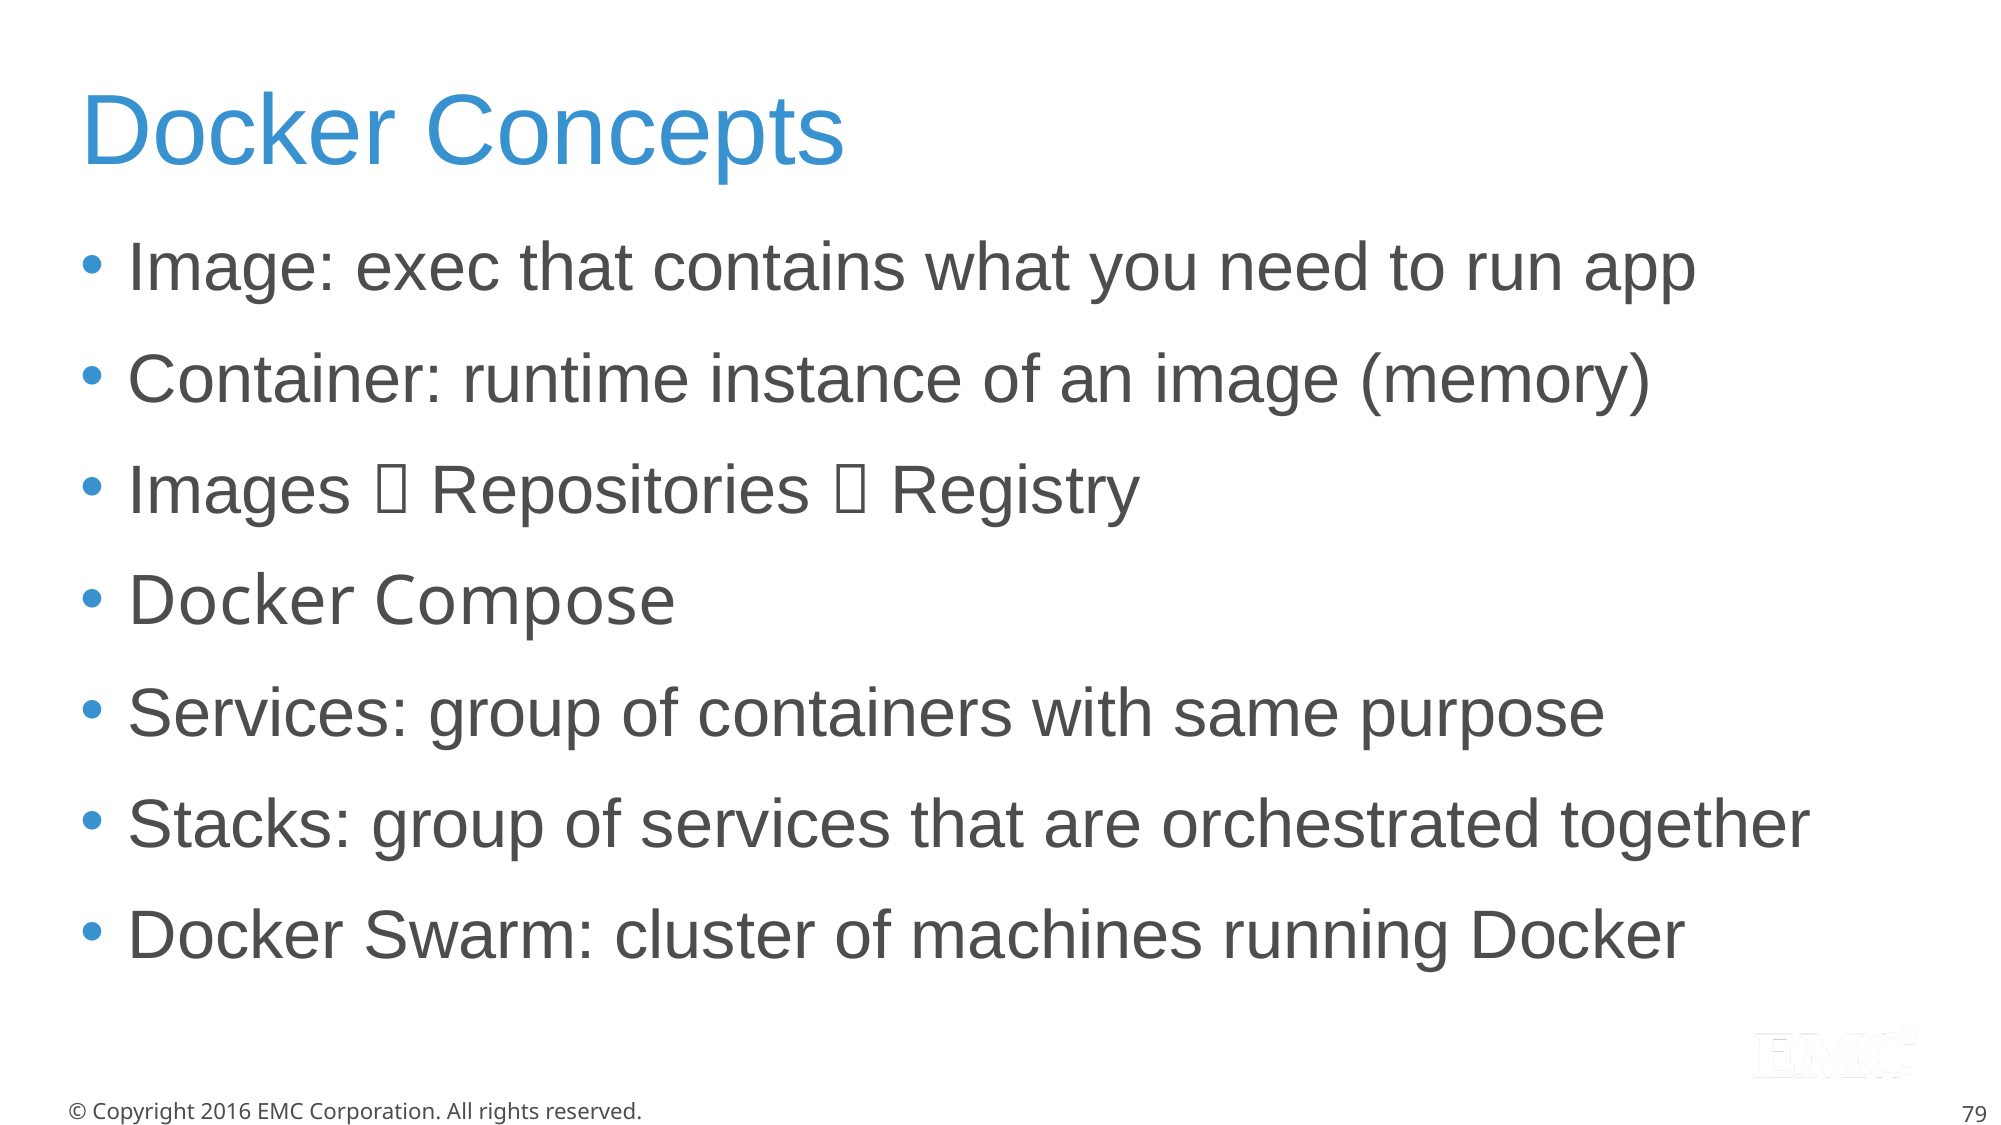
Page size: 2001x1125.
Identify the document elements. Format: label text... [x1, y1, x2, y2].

list Image: exec that contains what you need to run app Container: runtime instance of an image (memory) Images  Repositories  Registry Docker Compose Services: group of containers with same purpose Stacks: group of services that are orchestrated together Docker Swarm: cluster of machines running Docker [80, 222, 1957, 975]
picture [1752, 1026, 1920, 1079]
title Docker Concepts [80, 33, 1920, 185]
